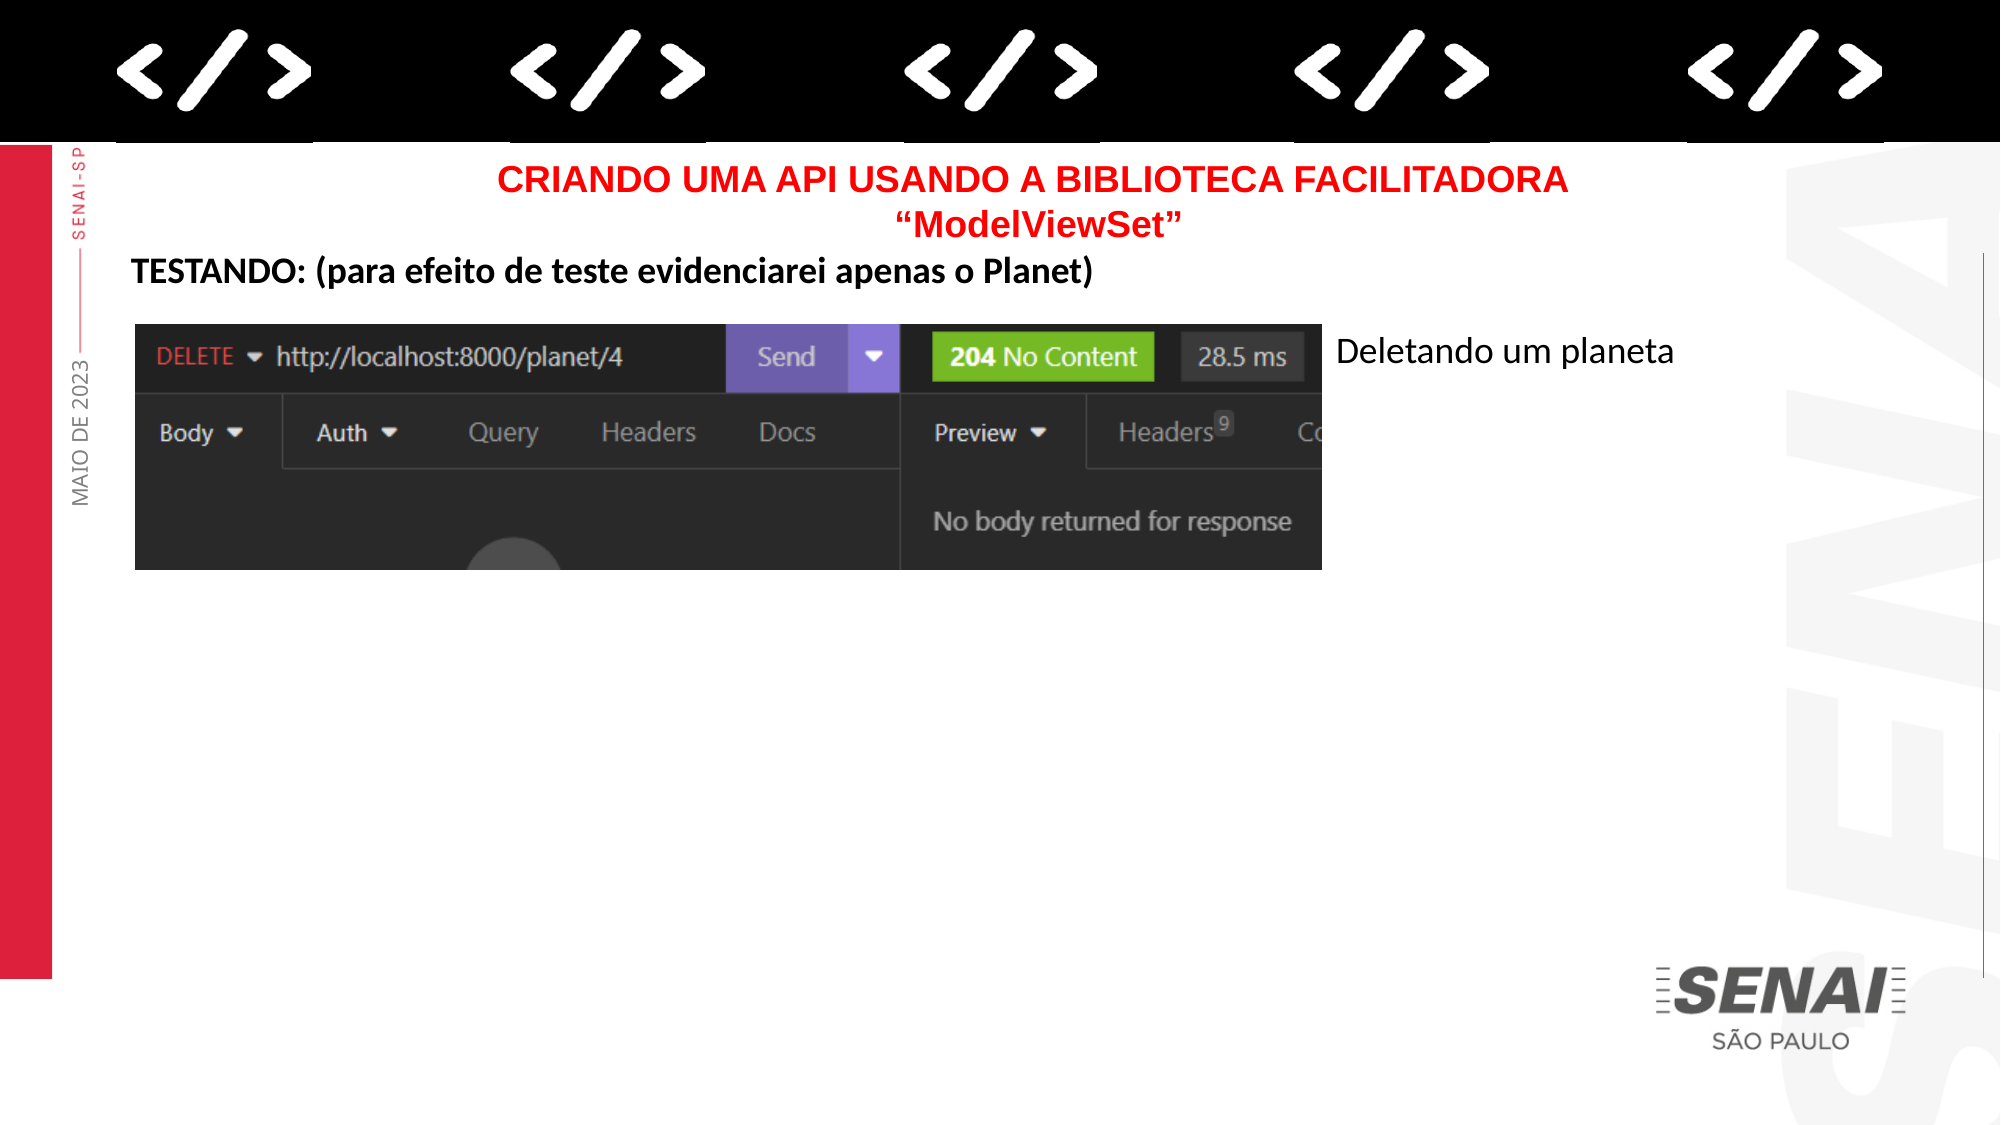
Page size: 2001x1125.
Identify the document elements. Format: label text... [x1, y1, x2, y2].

text_box TESTANDO: (para efeito de teste evidenciarei apenas o Planet) [116, 238, 2000, 299]
text_box [98, 143, 1915, 1105]
picture [0, 0, 2001, 1125]
text_box CRIANDO UMA API USANDO A BIBLIOTECA FACILITADORA “ModelViewSet” [281, 147, 1786, 238]
list MAIO DE 2023 [61, 345, 98, 570]
text_box Deletando um planeta [1321, 318, 1716, 379]
picture [135, 324, 1322, 570]
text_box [0, 0, 2000, 143]
